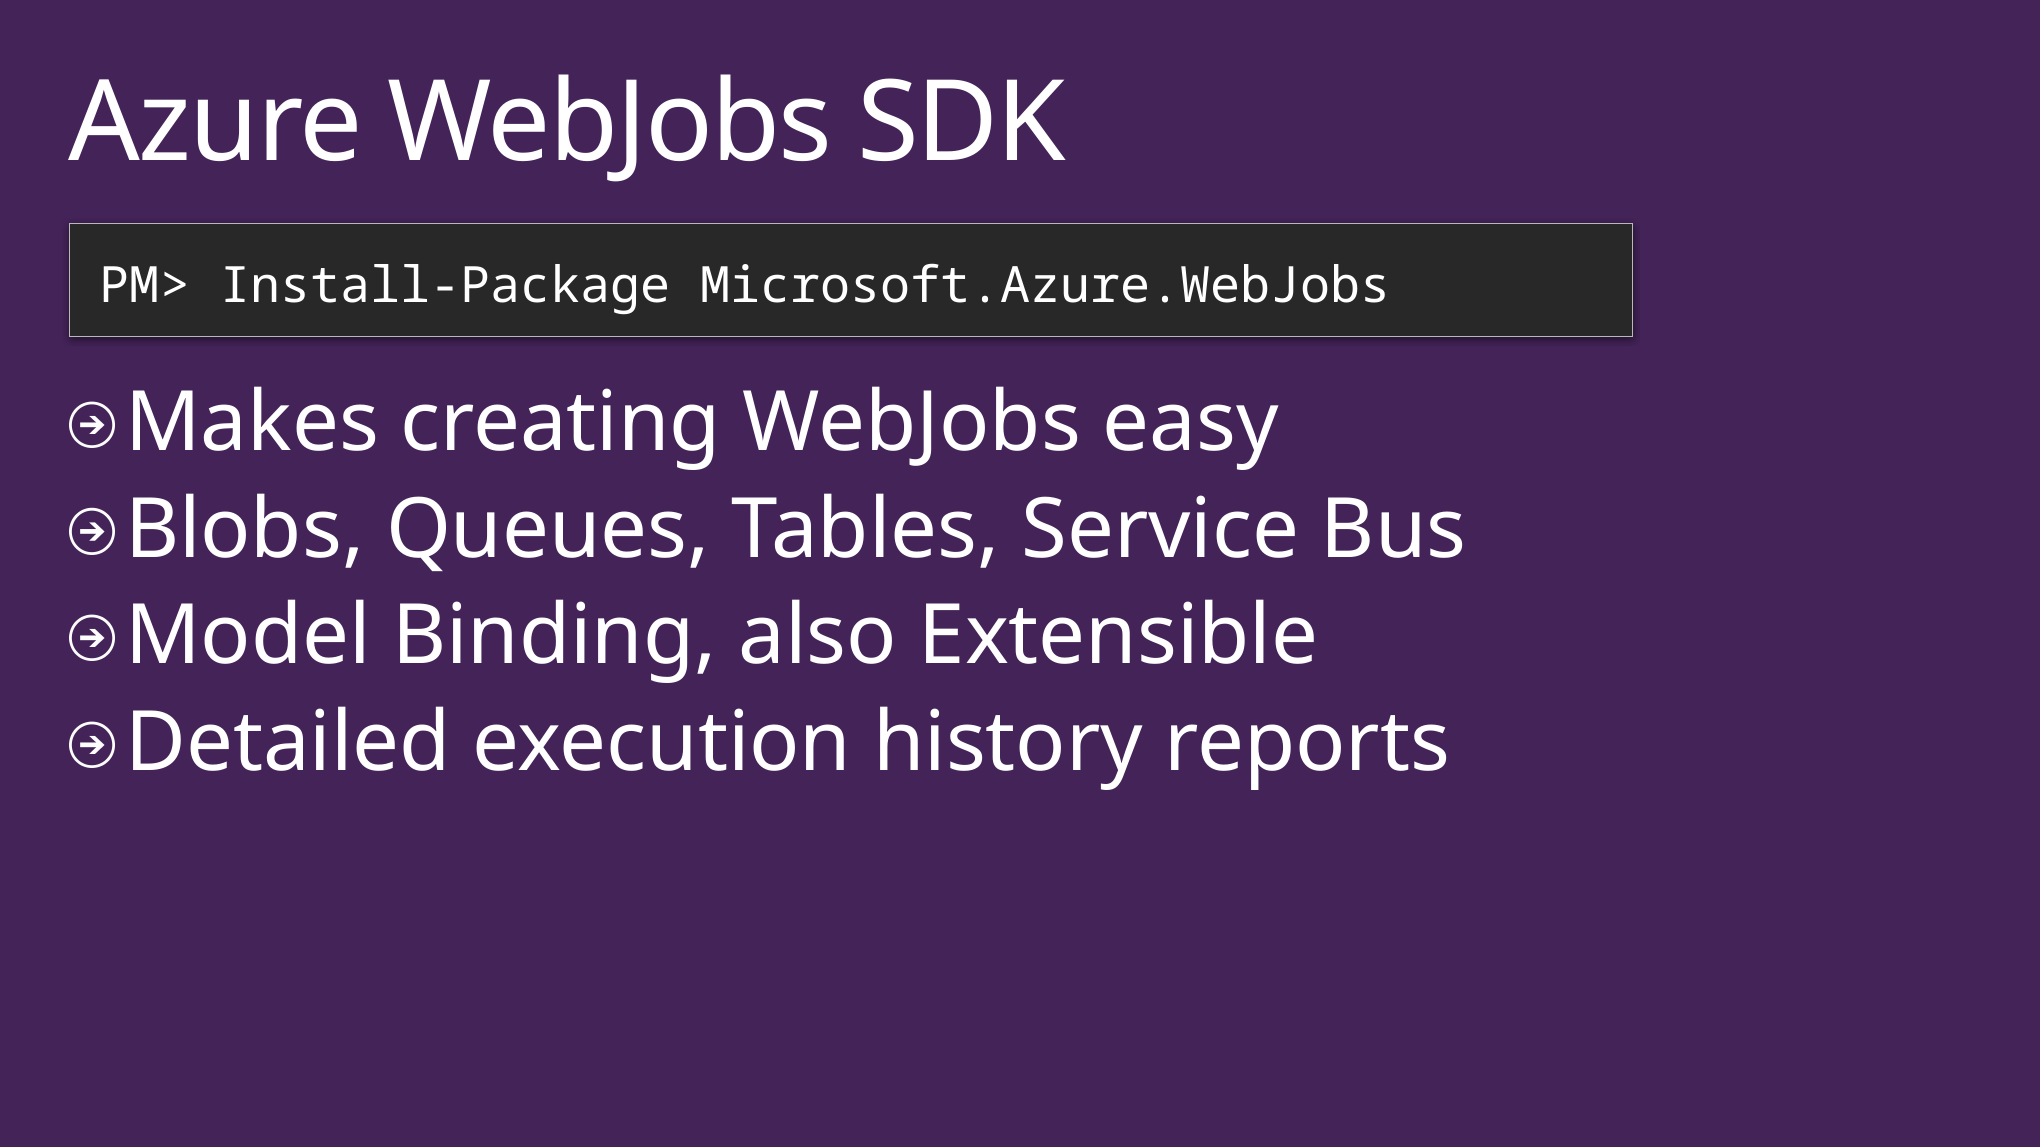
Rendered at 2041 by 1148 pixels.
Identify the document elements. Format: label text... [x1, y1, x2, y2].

title Azure WebJobs SDK [45, 48, 1996, 199]
list Makes creating WebJobs easy Blobs, Queues, Tables, Service Bus Model Binding, also Extensible Detailed execution history reports [45, 199, 1996, 954]
picture [69, 495, 128, 555]
text_box PM> Install-Package Microsoft.Azure.WebJobs [69, 223, 1633, 337]
picture [69, 389, 128, 448]
picture [69, 602, 128, 661]
picture [69, 709, 128, 768]
